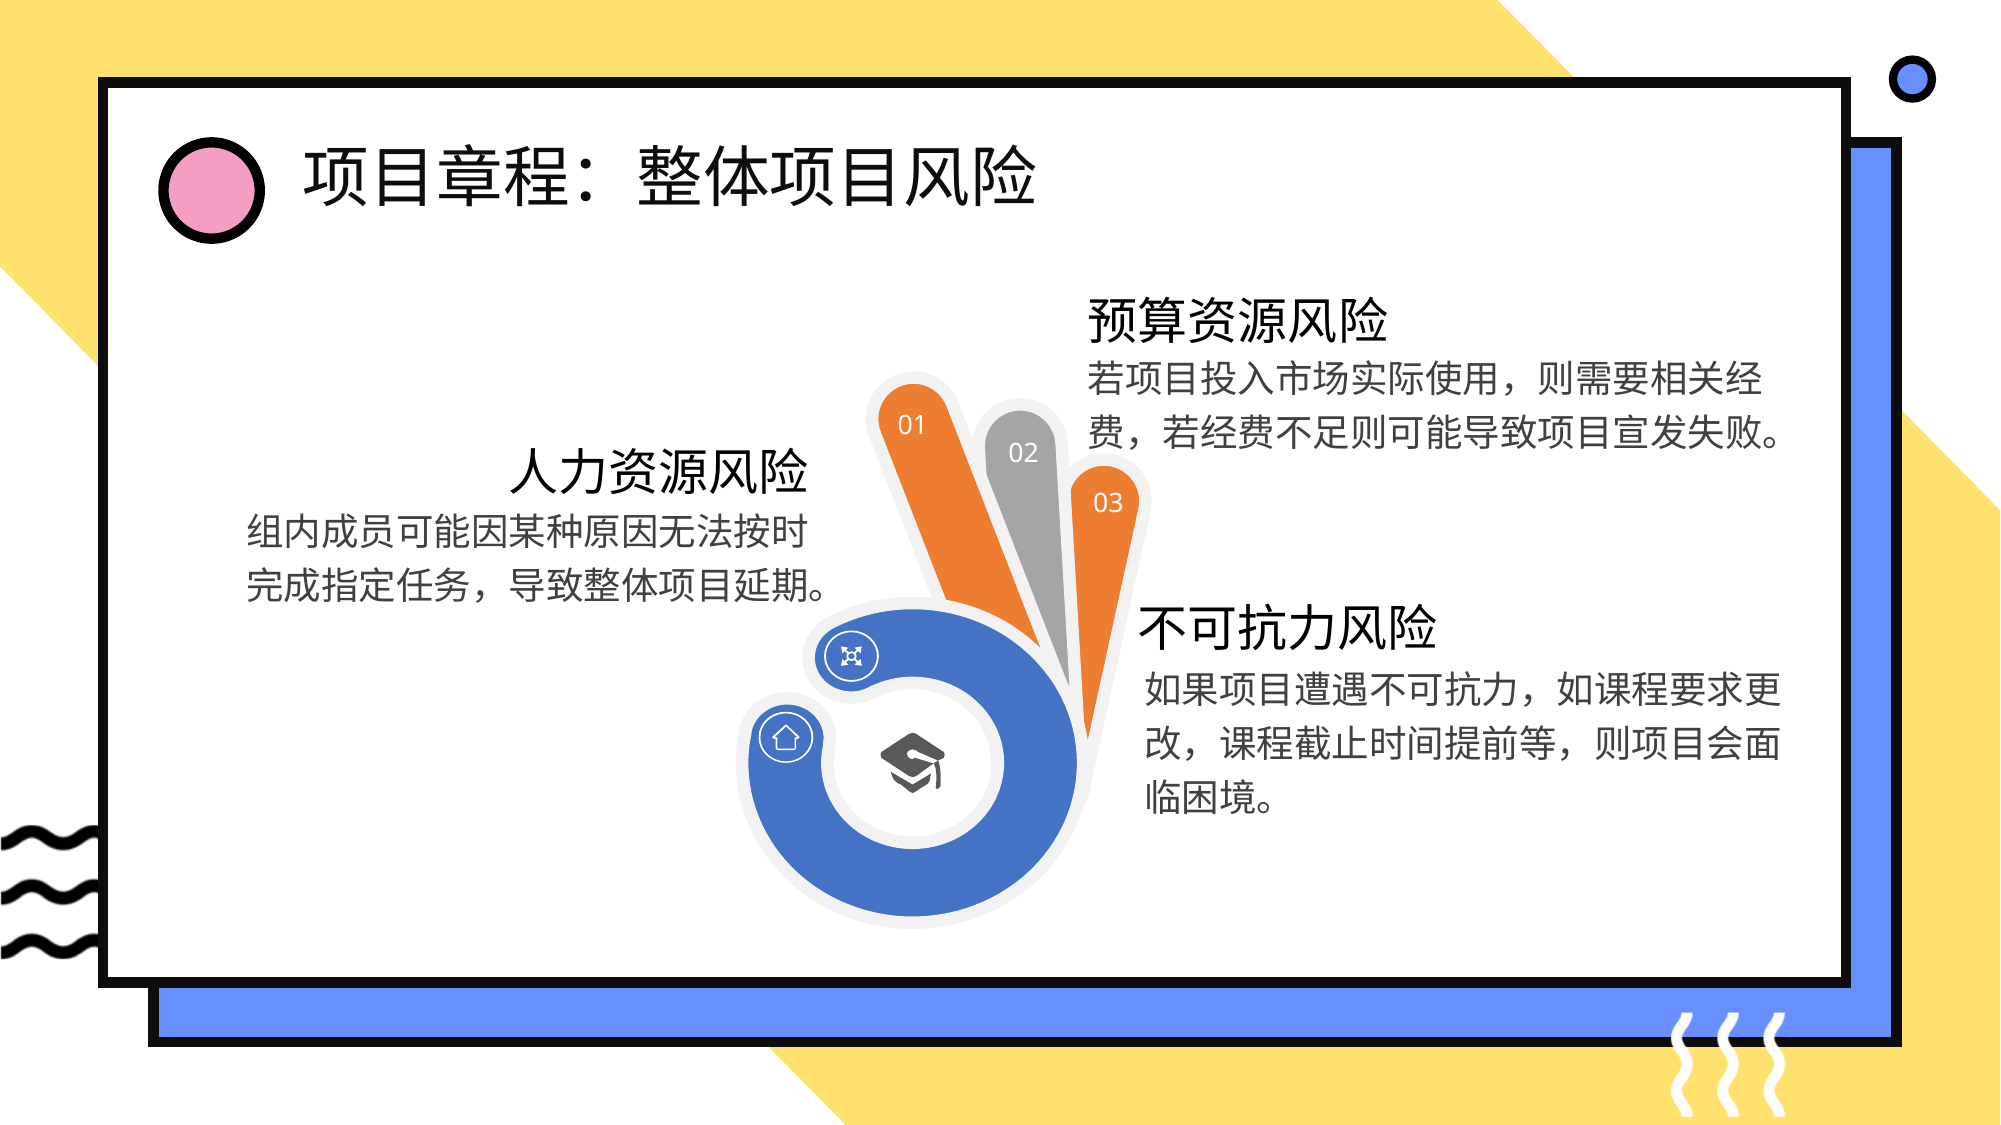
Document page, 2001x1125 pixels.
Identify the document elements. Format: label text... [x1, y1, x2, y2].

picture [0, 737, 148, 1042]
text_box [1122, 576, 1805, 825]
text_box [197, 421, 824, 616]
text_box 项目章程：整体项目风险 [288, 127, 1154, 302]
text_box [1073, 270, 1805, 463]
picture [1609, 966, 1834, 1125]
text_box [742, 366, 1137, 923]
